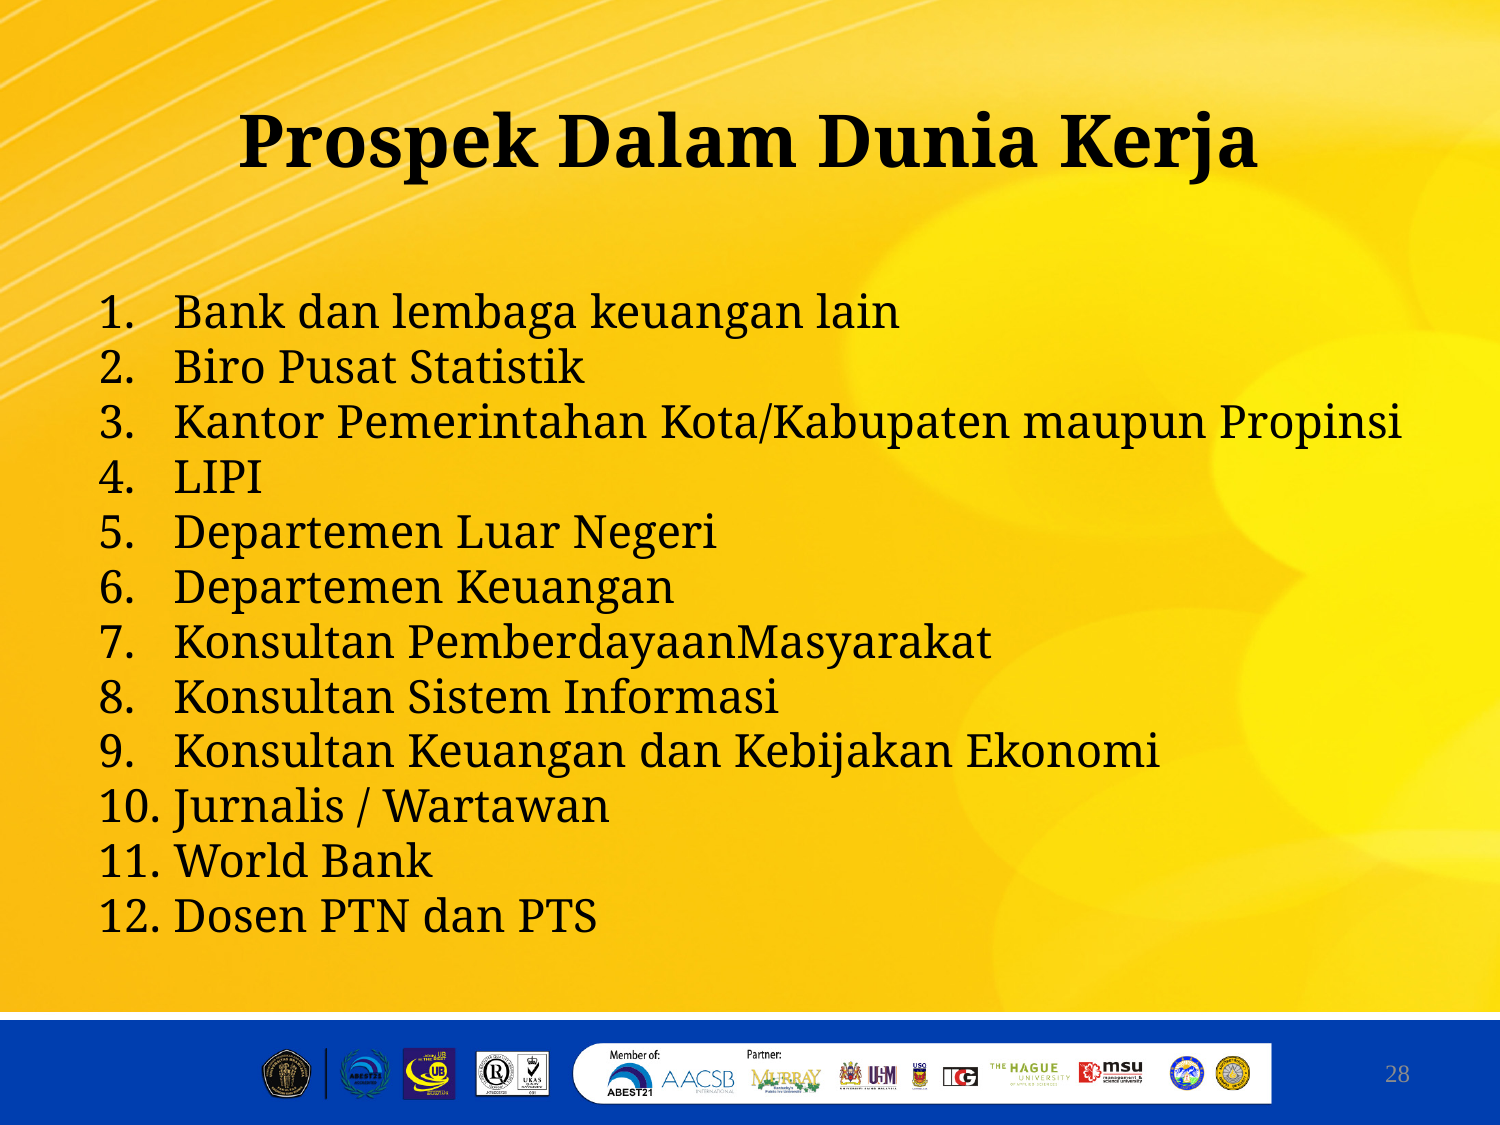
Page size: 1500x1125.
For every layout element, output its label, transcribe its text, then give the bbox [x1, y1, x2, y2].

text_box Bank dan lembaga keuangan lain Biro Pusat Statistik Kantor Pemerintahan Kota/Kabupaten maupun Propinsi LIPI Departemen Luar Negeri Departemen Keuangan Konsultan PemberdayaanMasyarakat Konsultan Sistem Informasi Konsultan Keuangan dan Kebijakan Ekonomi Jurnalis / Wartawan World Bank Dosen PTN dan PTS [54, 274, 1438, 950]
picture [0, 0, 1500, 1125]
slide_number 28 [1074, 1042, 1425, 1103]
title Prospek Dalam Dunia Kerja [75, 45, 1425, 233]
